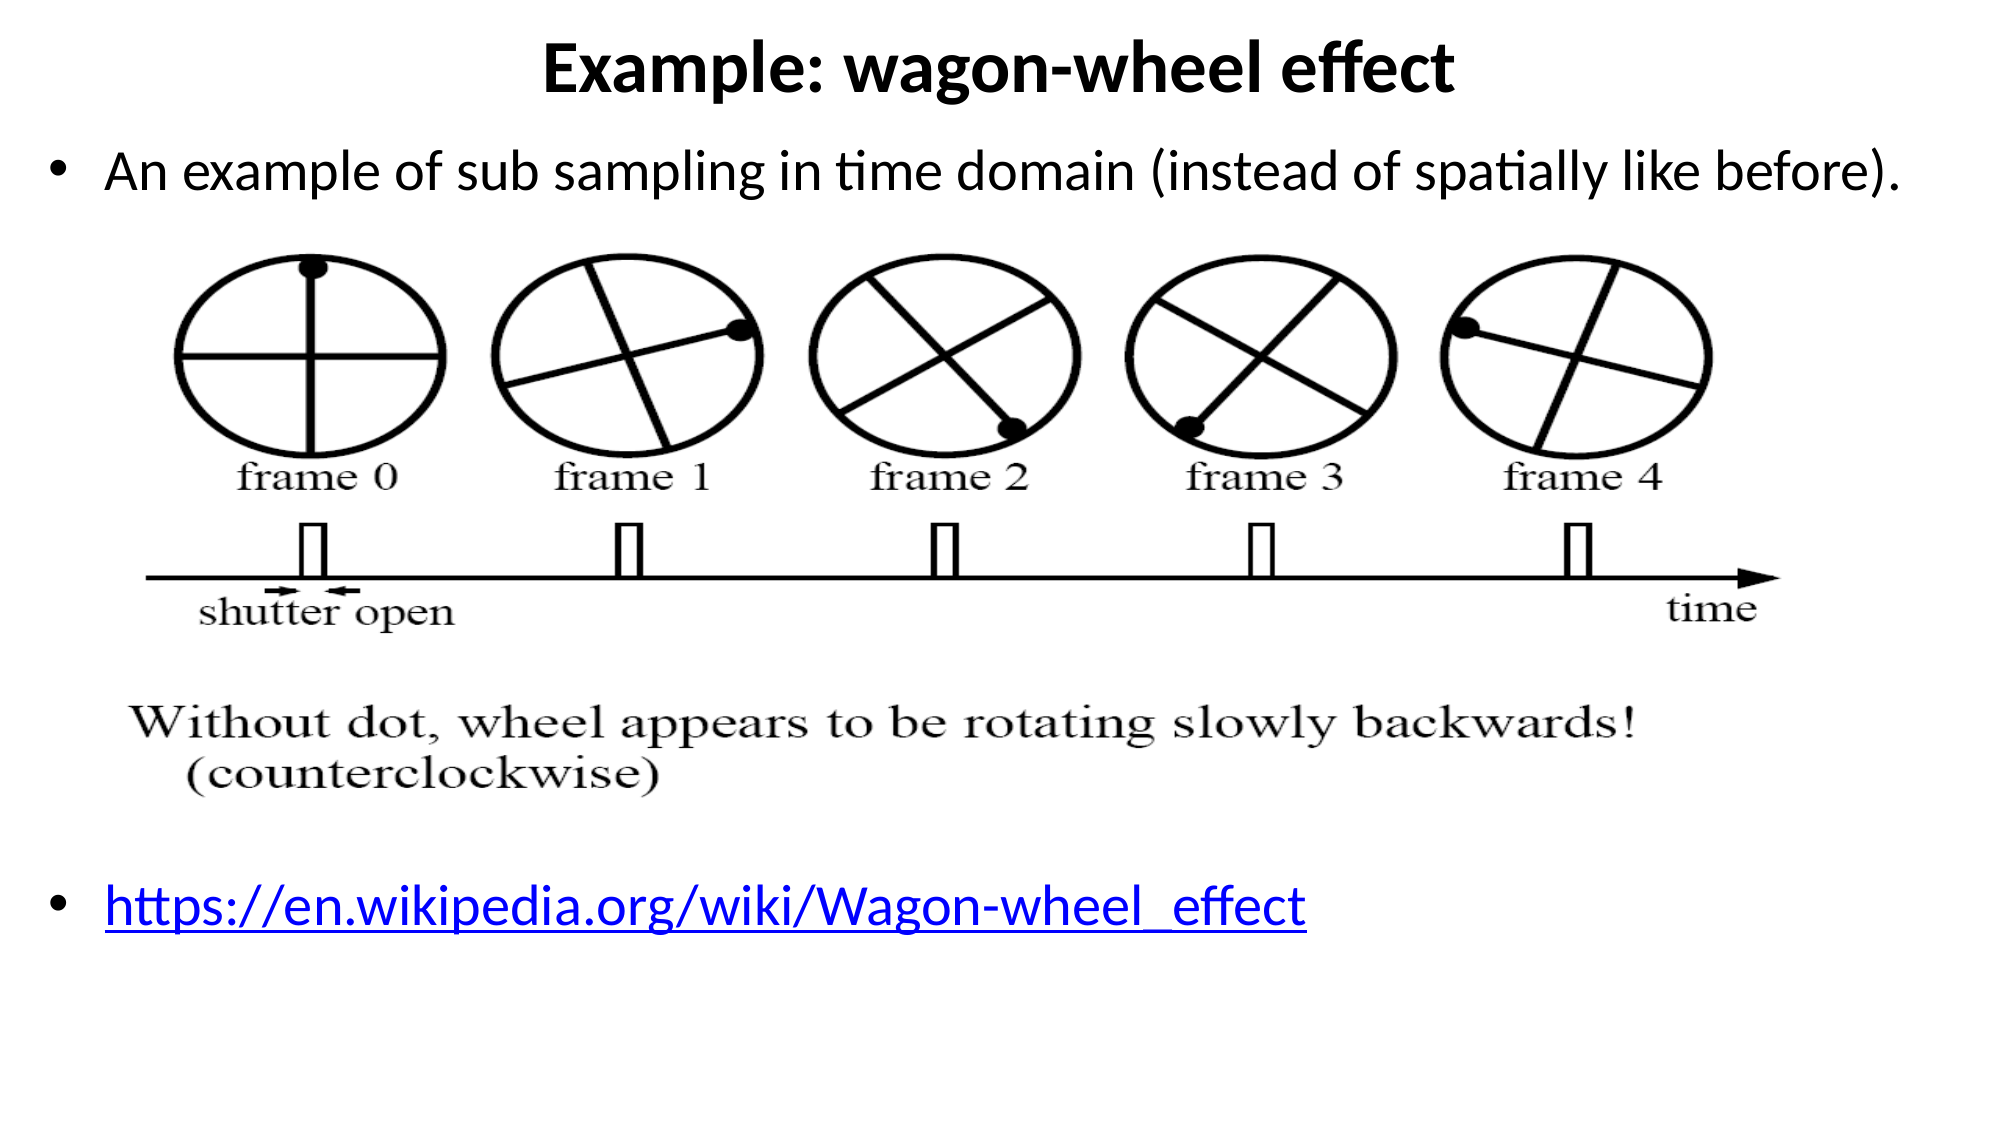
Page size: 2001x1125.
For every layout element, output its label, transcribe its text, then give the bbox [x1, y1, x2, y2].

title Example: wagon-wheel effect [33, 0, 1967, 125]
picture [71, 230, 1873, 811]
list An example of sub sampling in time domain (instead of spatially like before). https://en.wikipedia.org/wiki/Wagon-wheel_effect [33, 125, 1967, 1063]
